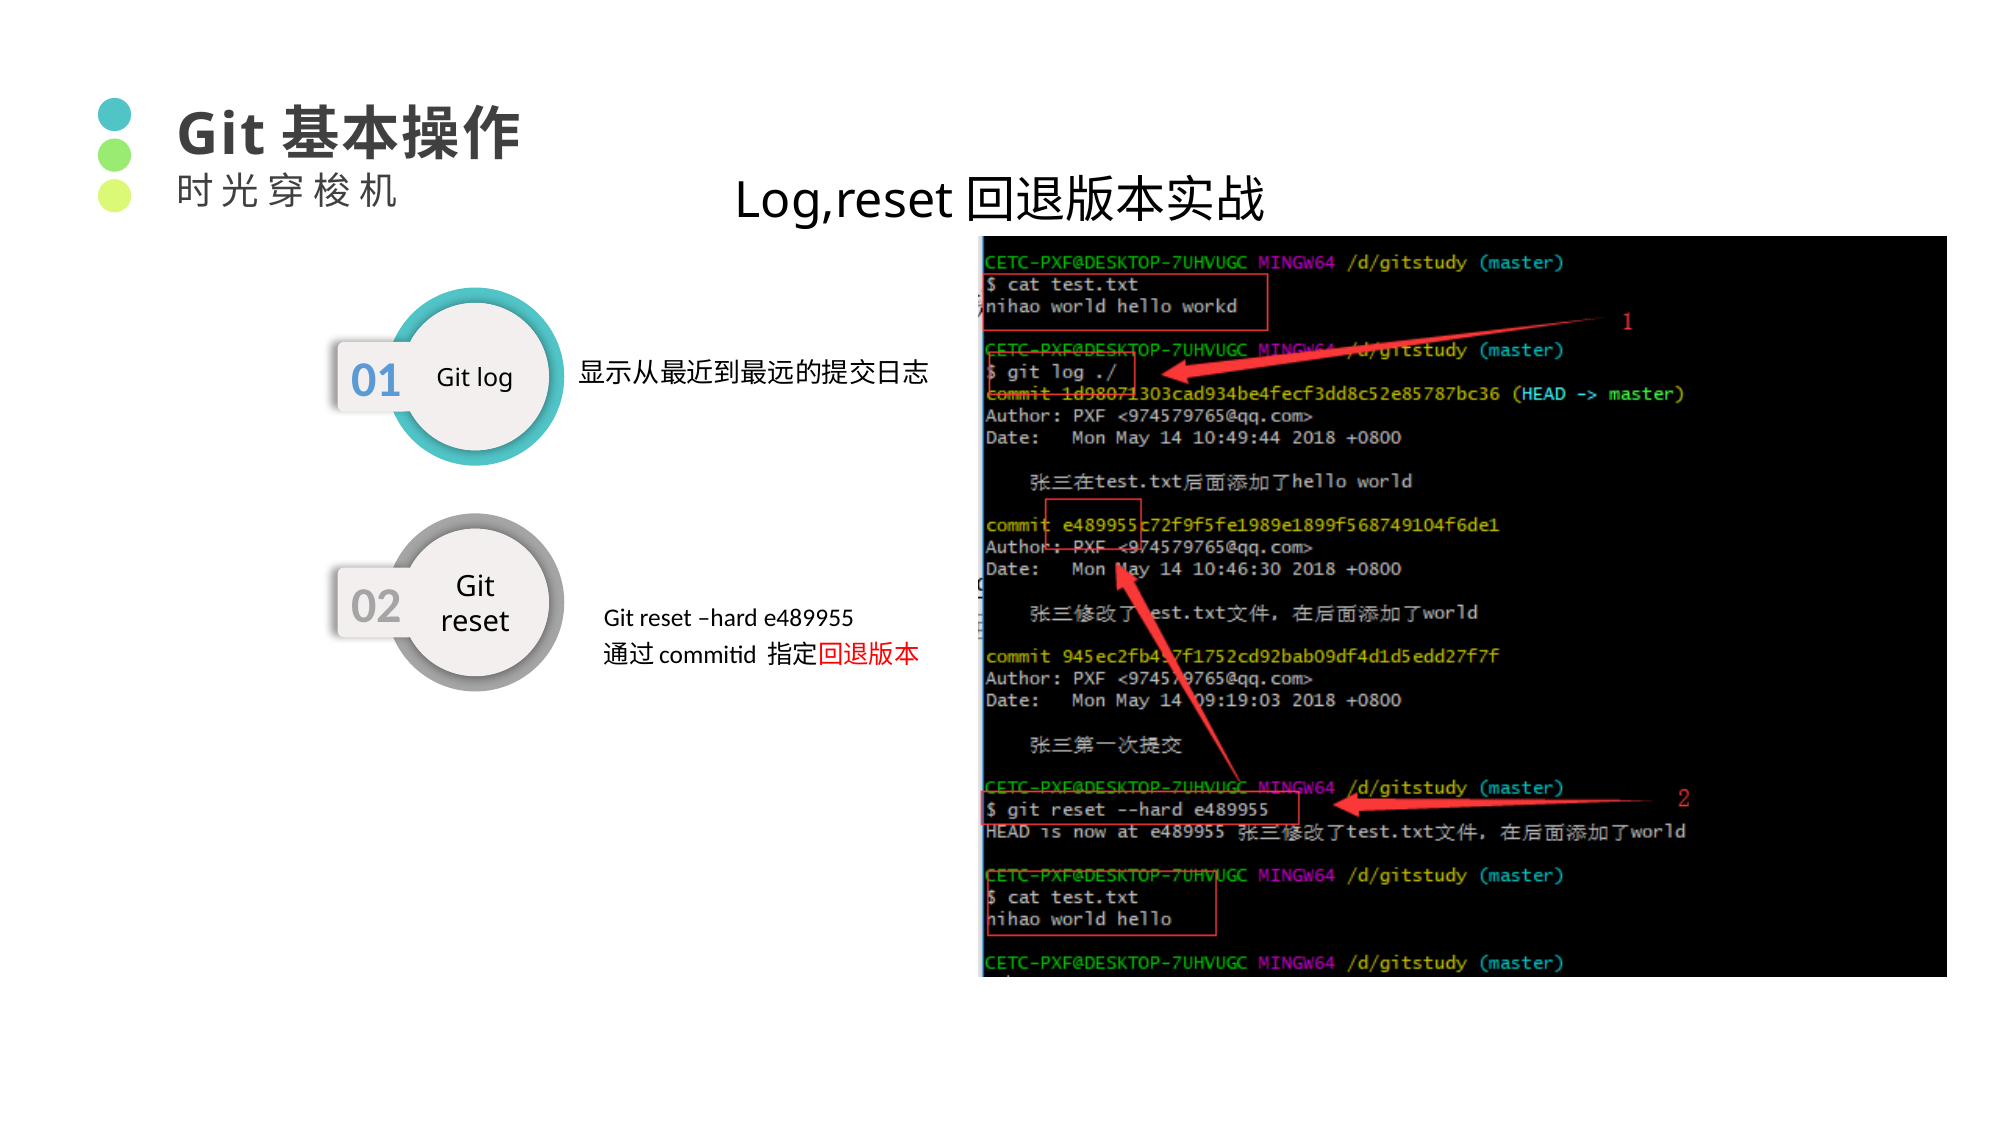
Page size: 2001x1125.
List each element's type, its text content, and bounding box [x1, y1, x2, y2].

text_box Git基本操作 [161, 88, 655, 160]
text_box Git reset –hard e489955 通过commitid 指定回退版本 [589, 587, 978, 677]
text_box 显示从最近到最远的提交日志 [565, 332, 978, 404]
picture [978, 236, 1947, 977]
text_box Log,reset回退版本实战 [362, 160, 1638, 237]
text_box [337, 287, 565, 466]
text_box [97, 97, 132, 213]
text_box 时光穿梭机 [161, 160, 679, 220]
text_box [337, 513, 565, 692]
